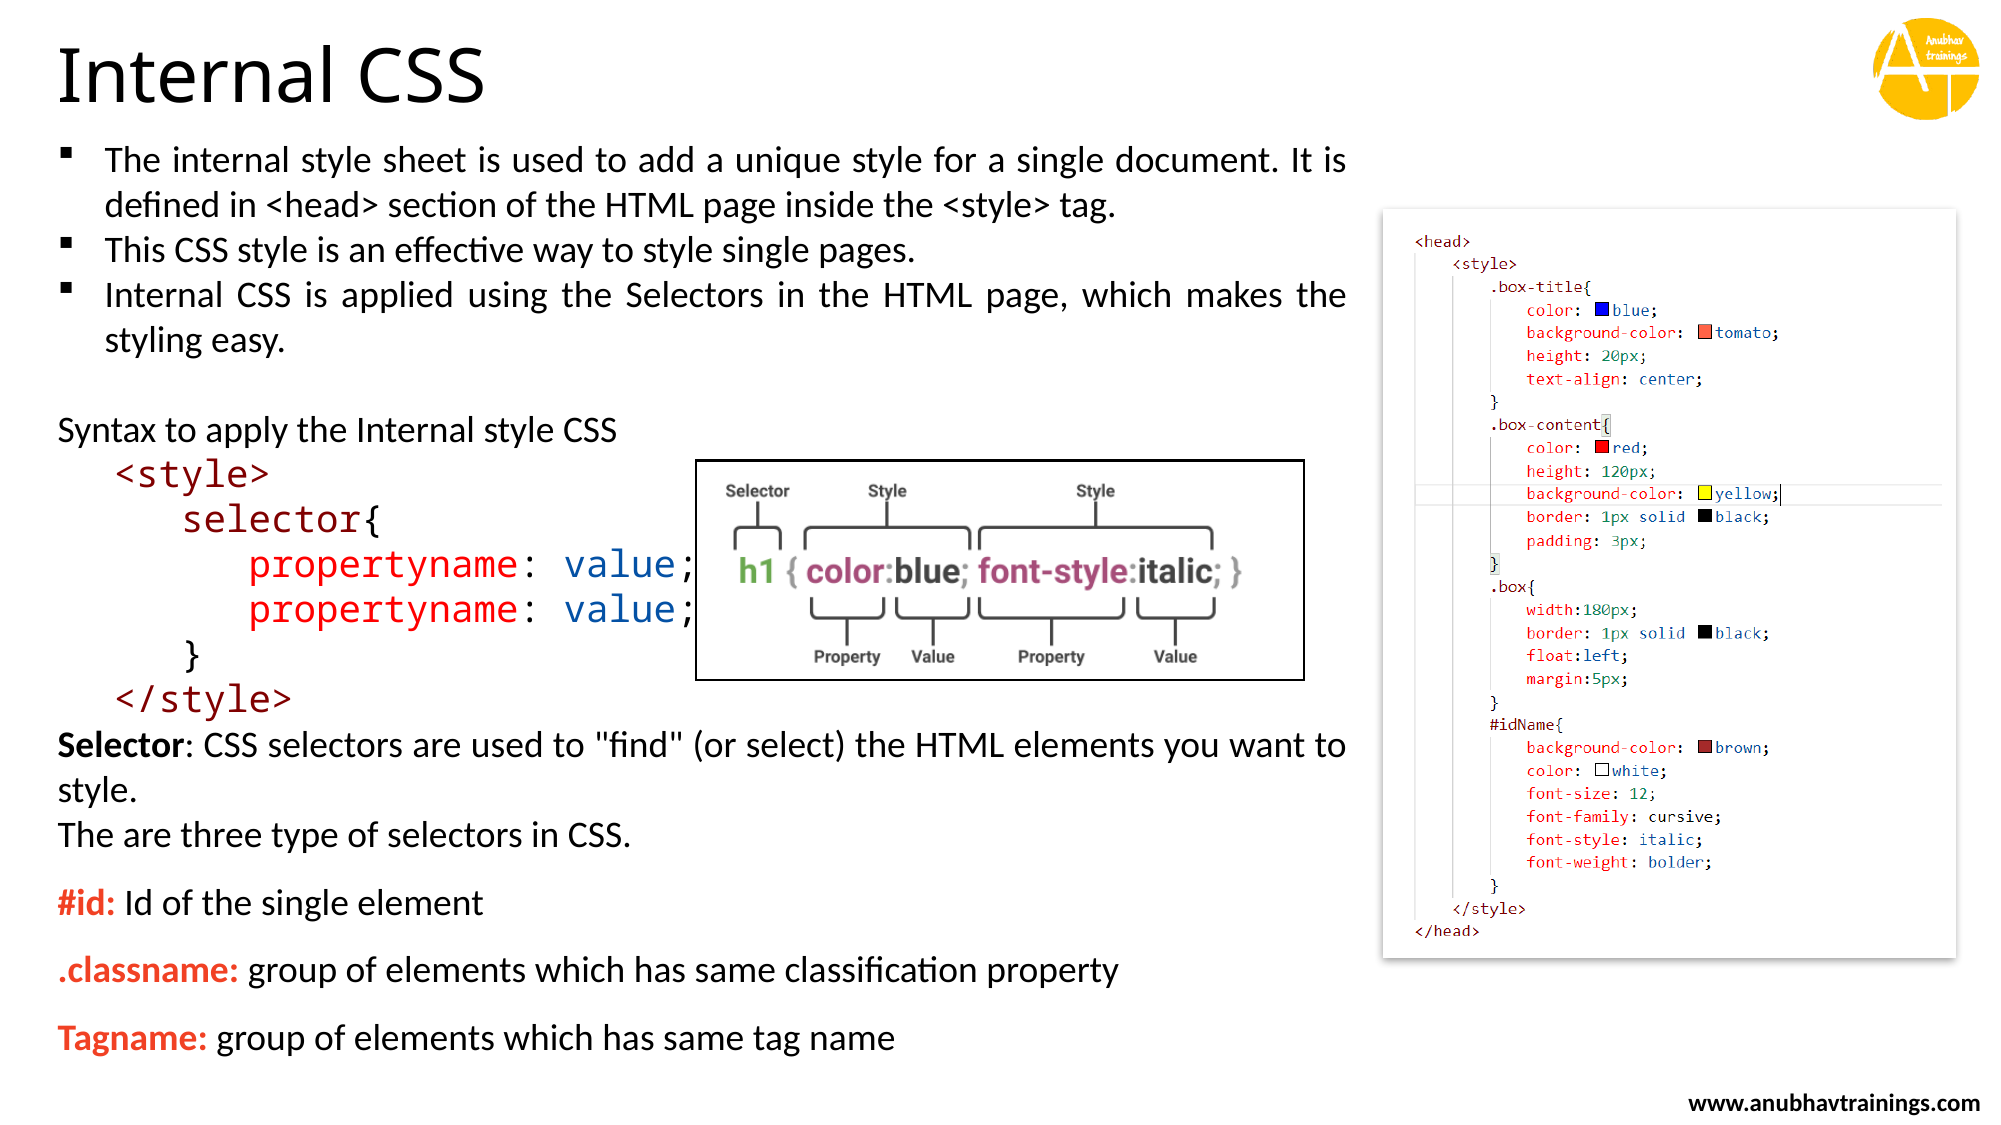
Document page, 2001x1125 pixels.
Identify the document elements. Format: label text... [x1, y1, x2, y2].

picture [1397, 223, 1942, 944]
text_box The internal style sheet is used to add a unique style for a single document. It is defined in <head> section of the HTML page inside the <style> tag. This CSS style is an effective way to style single pages. Internal CSS is applied using the Selectors in the HTML page, which makes the styling easy. Syntax to apply the Internal style CSS <style> selector{ propertyname: value; propertyname: value; } </style> Selector: CSS selectors are used to "find" (or select) the HTML elements you want to style. The are three type of selectors in CSS. #id: Id of the single element .classname: group of elements which has same classification property Tagname: group of elements which has same tag name [42, 127, 1364, 1066]
footer www.anubhavtrainings.com [1669, 1089, 2000, 1114]
picture [1863, 11, 1985, 128]
picture [697, 461, 1303, 679]
text_box Internal CSS [42, 30, 1866, 128]
